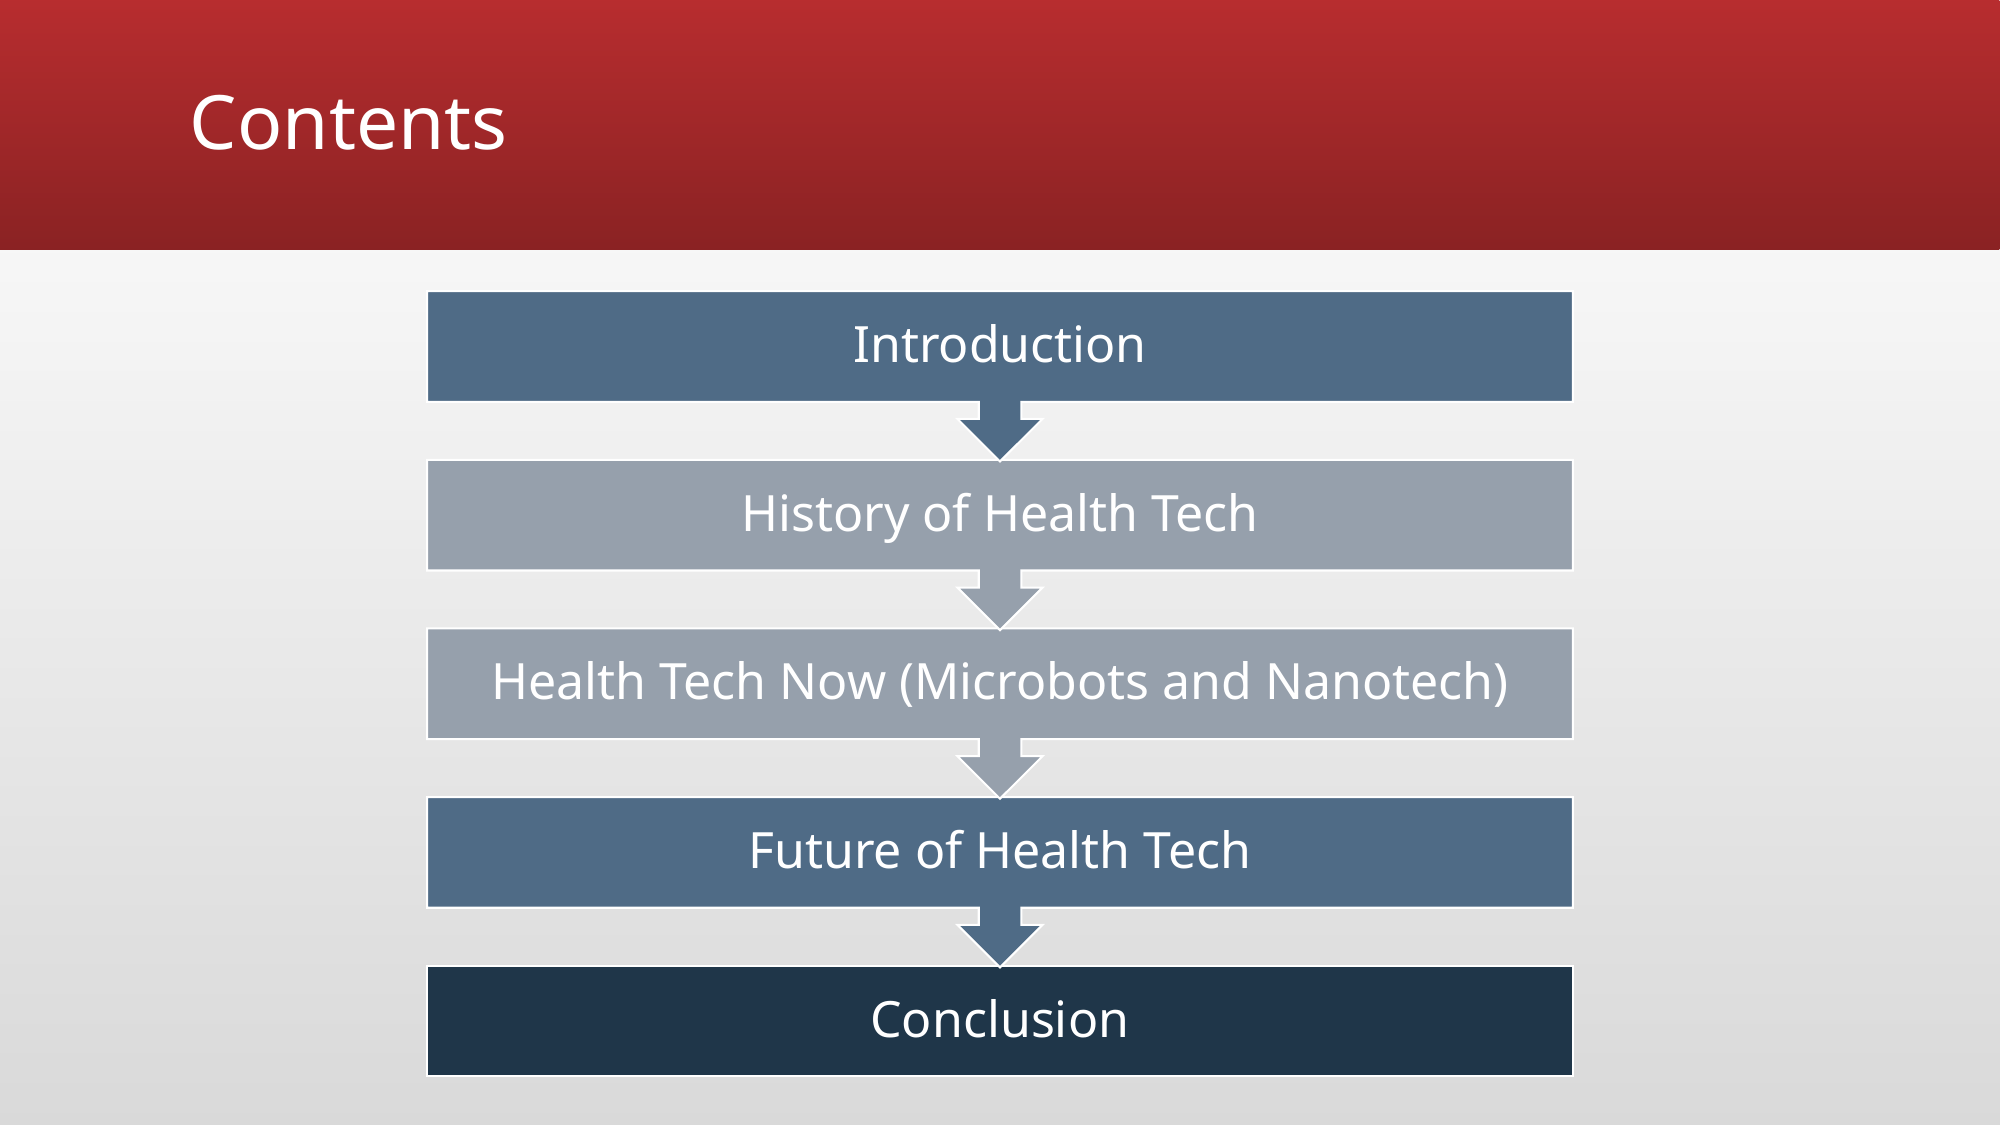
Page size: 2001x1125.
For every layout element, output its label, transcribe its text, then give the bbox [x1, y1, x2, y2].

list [426, 290, 1573, 1077]
title Contents [174, 16, 1825, 234]
